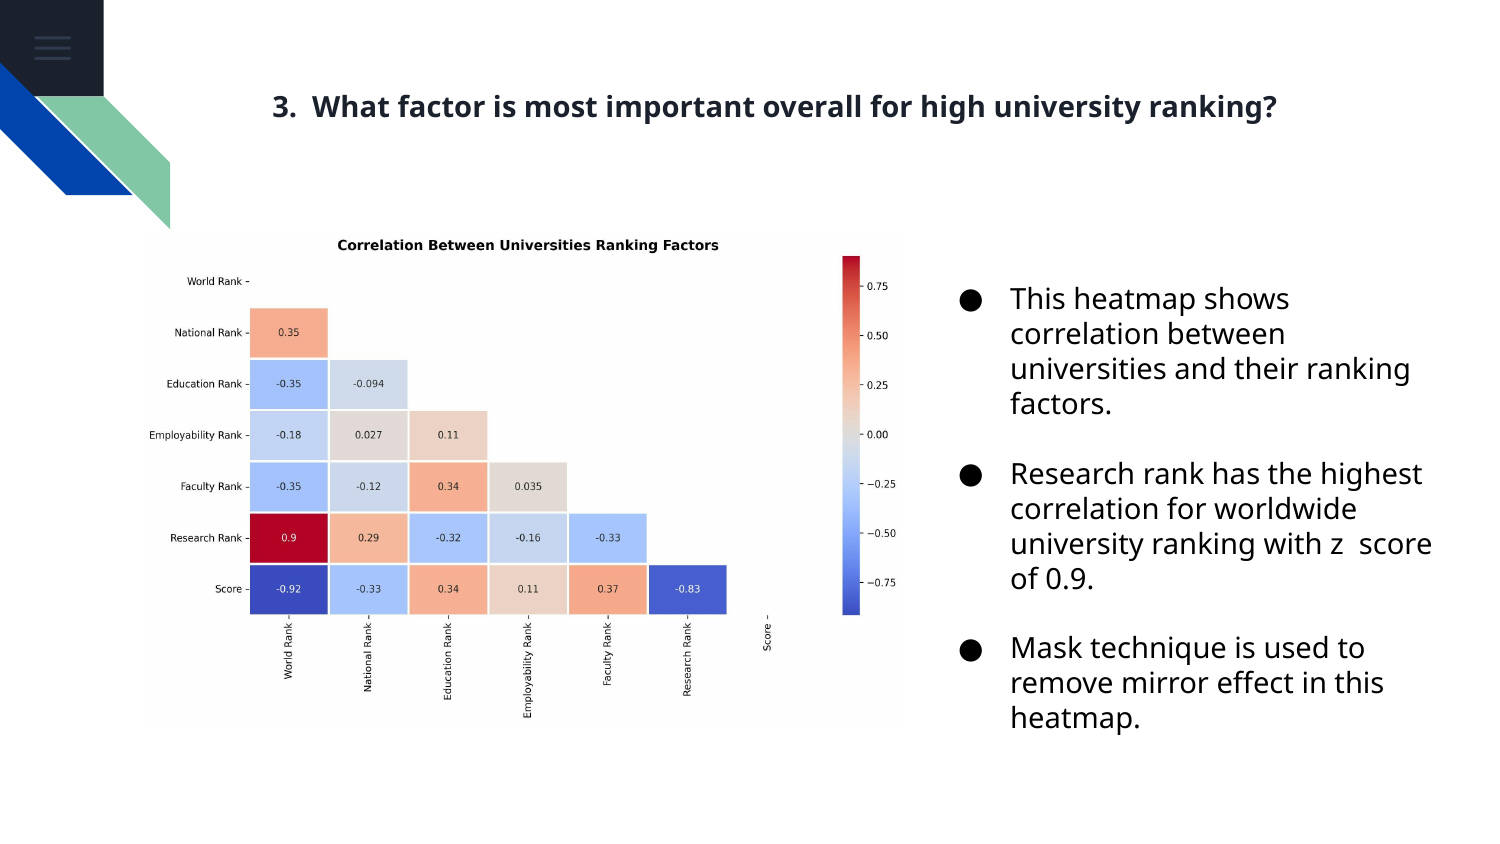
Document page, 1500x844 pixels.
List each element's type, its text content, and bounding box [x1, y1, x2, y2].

text_box This heatmap shows correlation between universities and their ranking factors. Research rank has the highest correlation for worldwide university ranking with z score of 0.9. Mask technique is used to remove mirror effect in this heatmap. [920, 265, 1456, 785]
title 3. What factor is most important overall for high university ranking? [182, 68, 1337, 219]
picture [142, 231, 903, 725]
